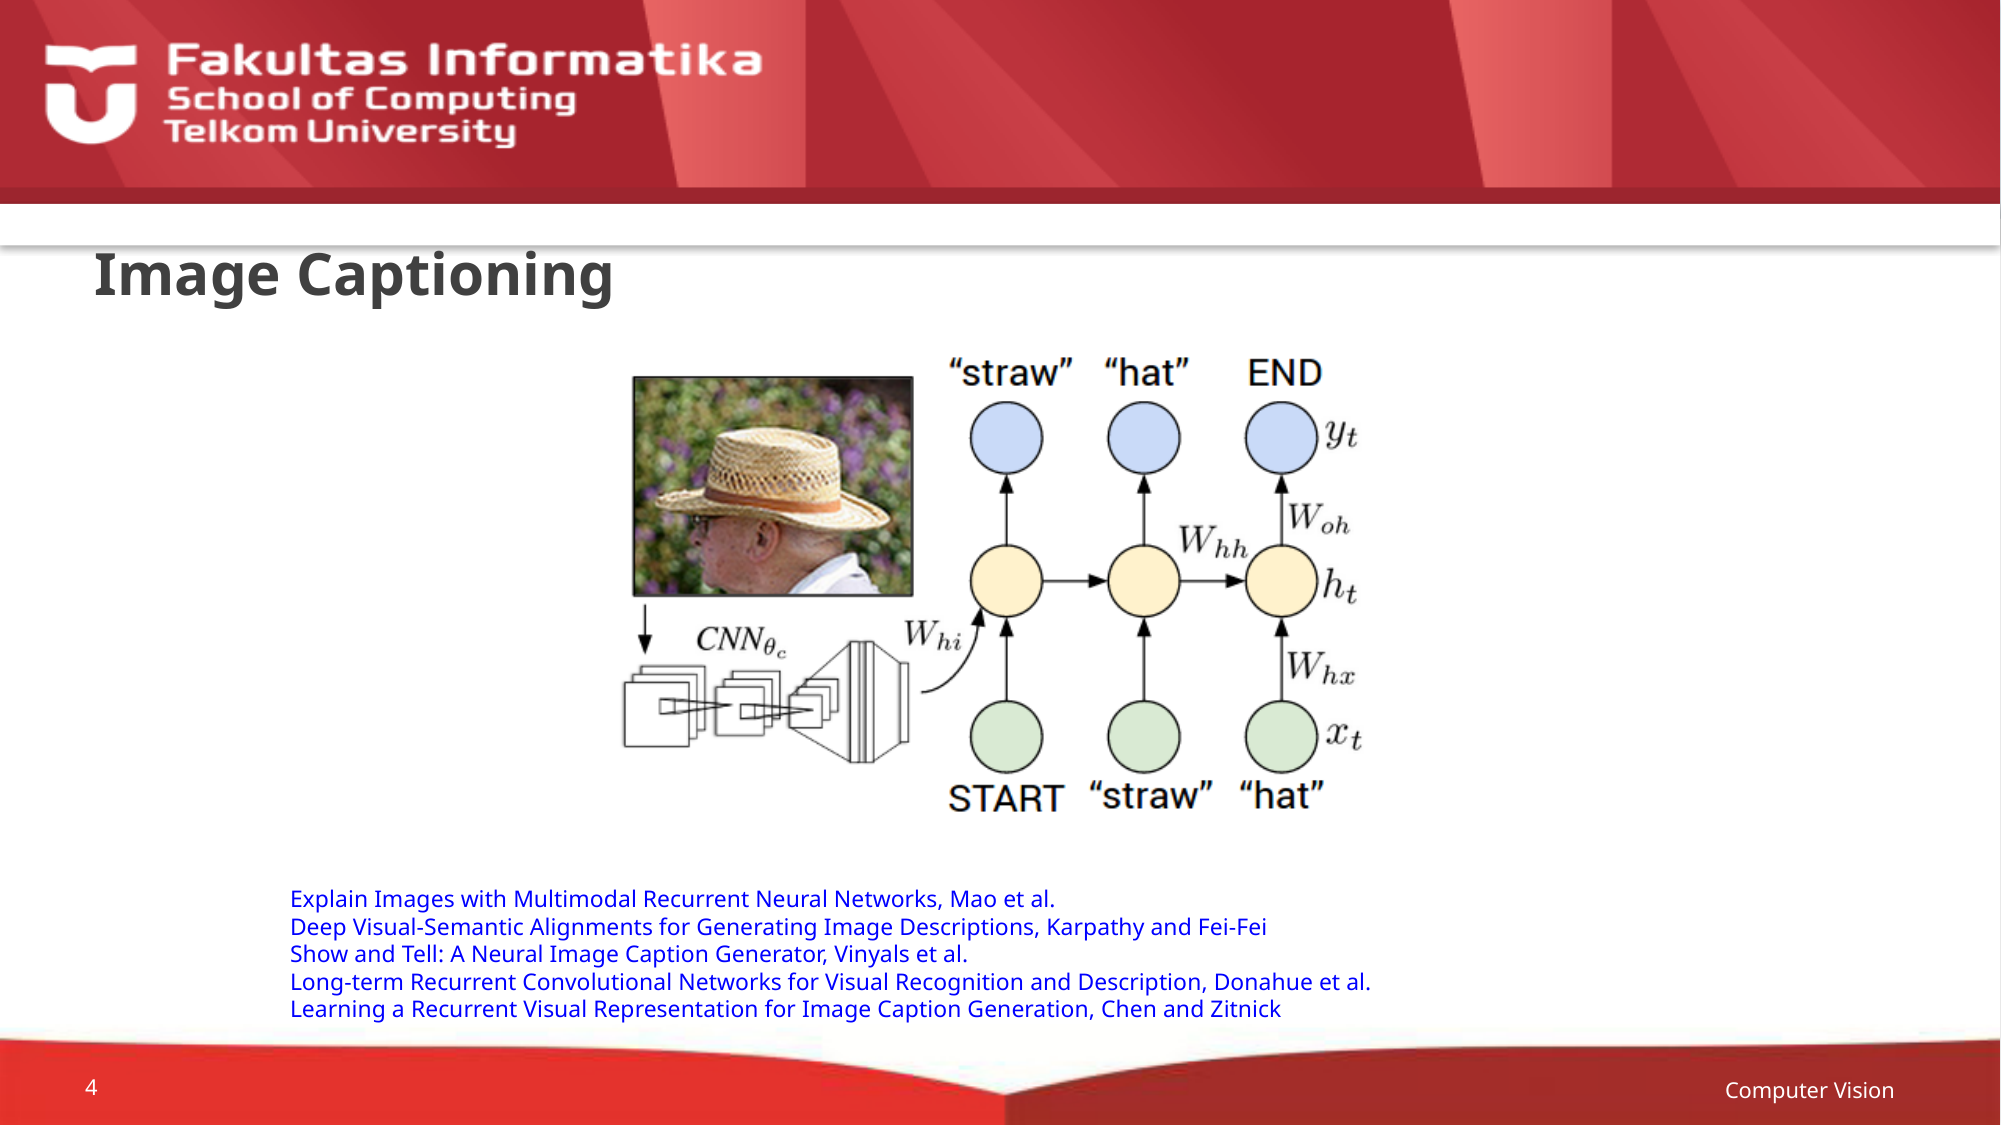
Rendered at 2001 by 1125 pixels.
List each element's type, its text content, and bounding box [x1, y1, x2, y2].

list Computer Vision [1185, 1058, 1911, 1119]
text_box Explain Images with Multimodal Recurrent Neural Networks, Mao et al. Deep Visual-Semantic Alignments for Generating Image Descriptions, Karpathy and Fei-Fei Show and Tell: A Neural Image Caption Generator, Vinyals et al. Long-term Recurrent Convolutional Networks for Visual Recognition and Description, Donahue et al. Learning a Recurrent Visual Representation for Image Caption Generation, Chen and Zitnick [275, 877, 1611, 1030]
slide_number 4 [85, 1058, 164, 1119]
title Image Captioning [79, 219, 1901, 325]
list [615, 353, 1371, 815]
picture [0, 0, 2001, 1125]
